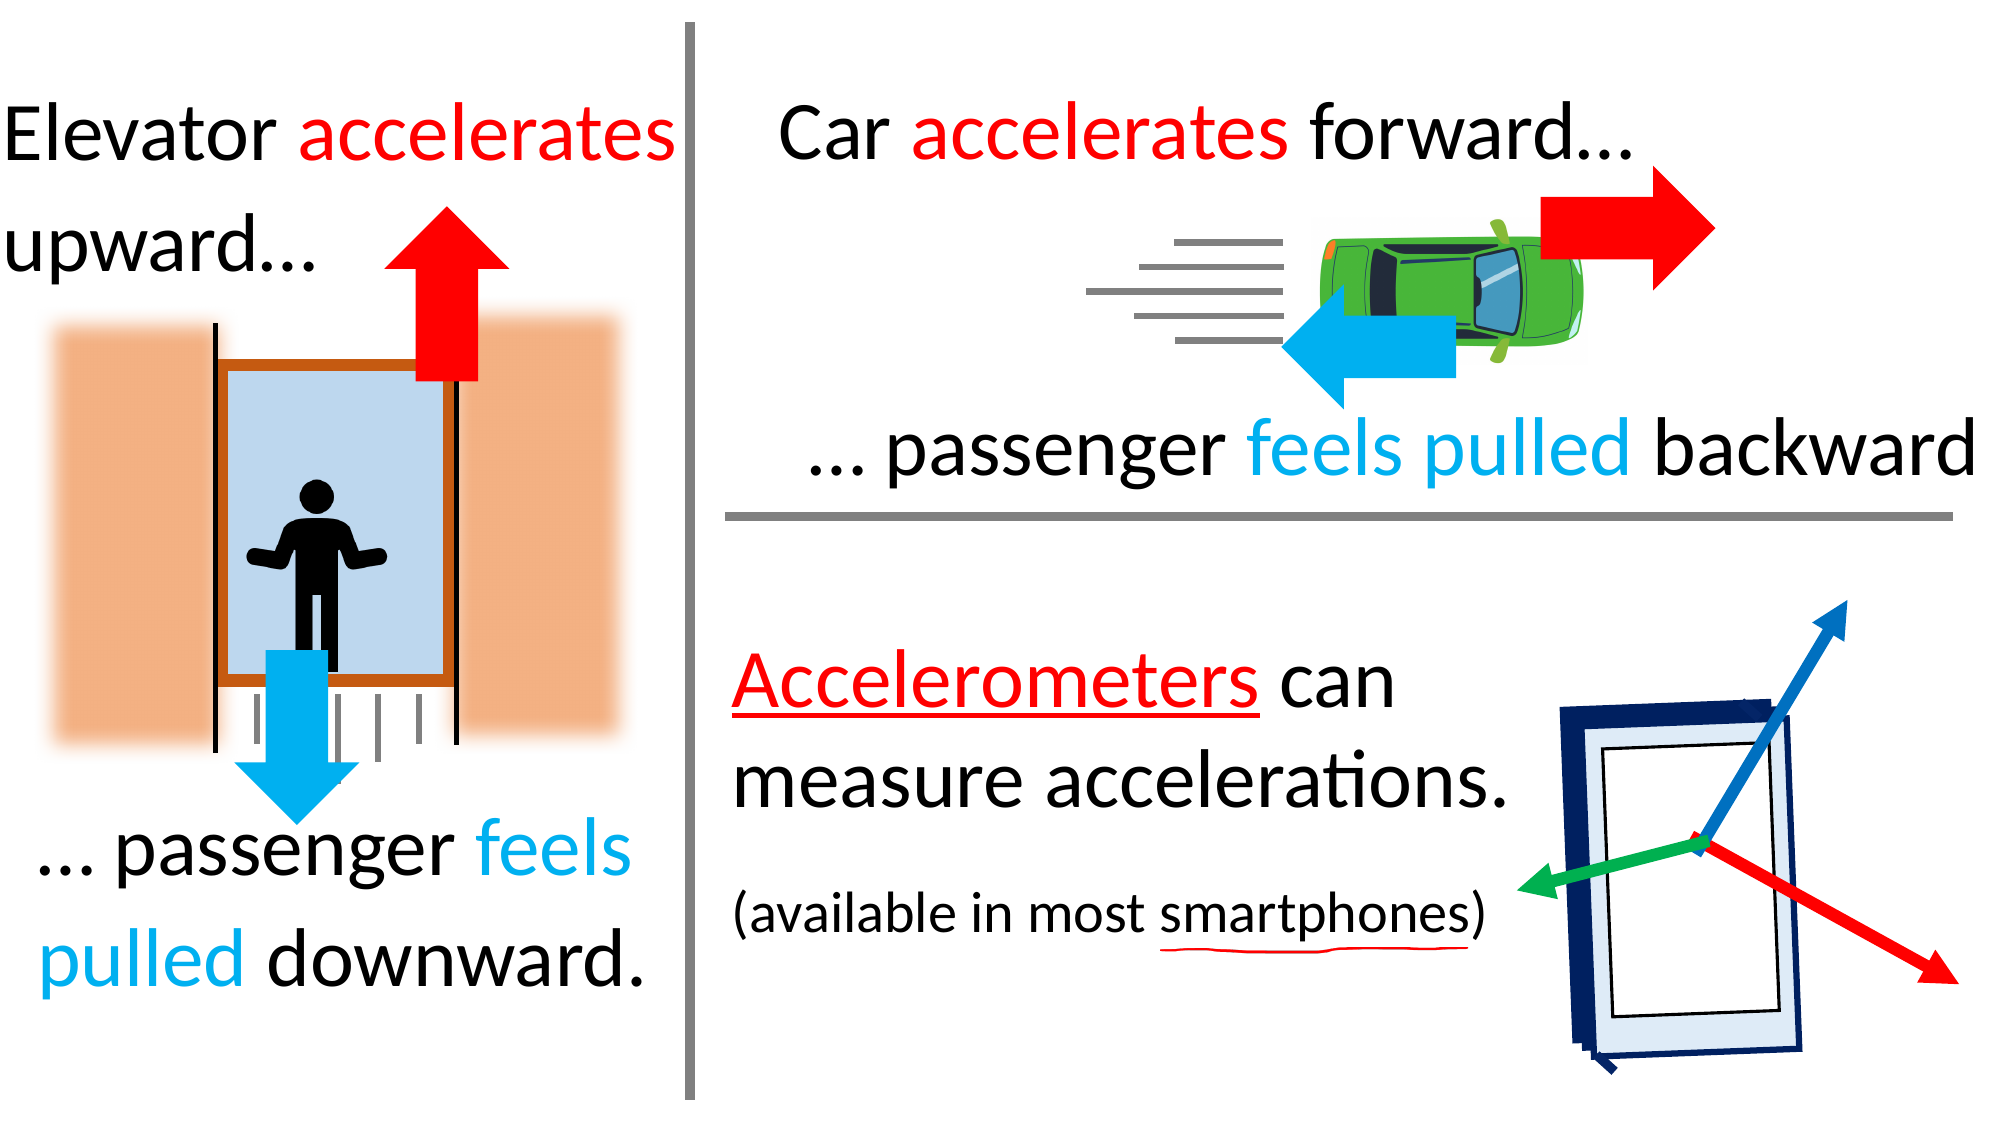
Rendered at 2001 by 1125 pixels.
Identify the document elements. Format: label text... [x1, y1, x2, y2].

text_box Elevator accelerates upward… [690, 81, 694, 419]
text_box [1516, 599, 1960, 1072]
text_box Accelerometers can measure accelerations. (available in most smartphones) [717, 616, 1516, 952]
picture [1160, 947, 1477, 959]
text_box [793, 284, 2000, 537]
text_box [34, 296, 638, 649]
text_box Elevator accelerates upward… [0, 81, 689, 419]
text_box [22, 649, 685, 1050]
text_box [381, 204, 512, 296]
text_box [763, 80, 1716, 365]
